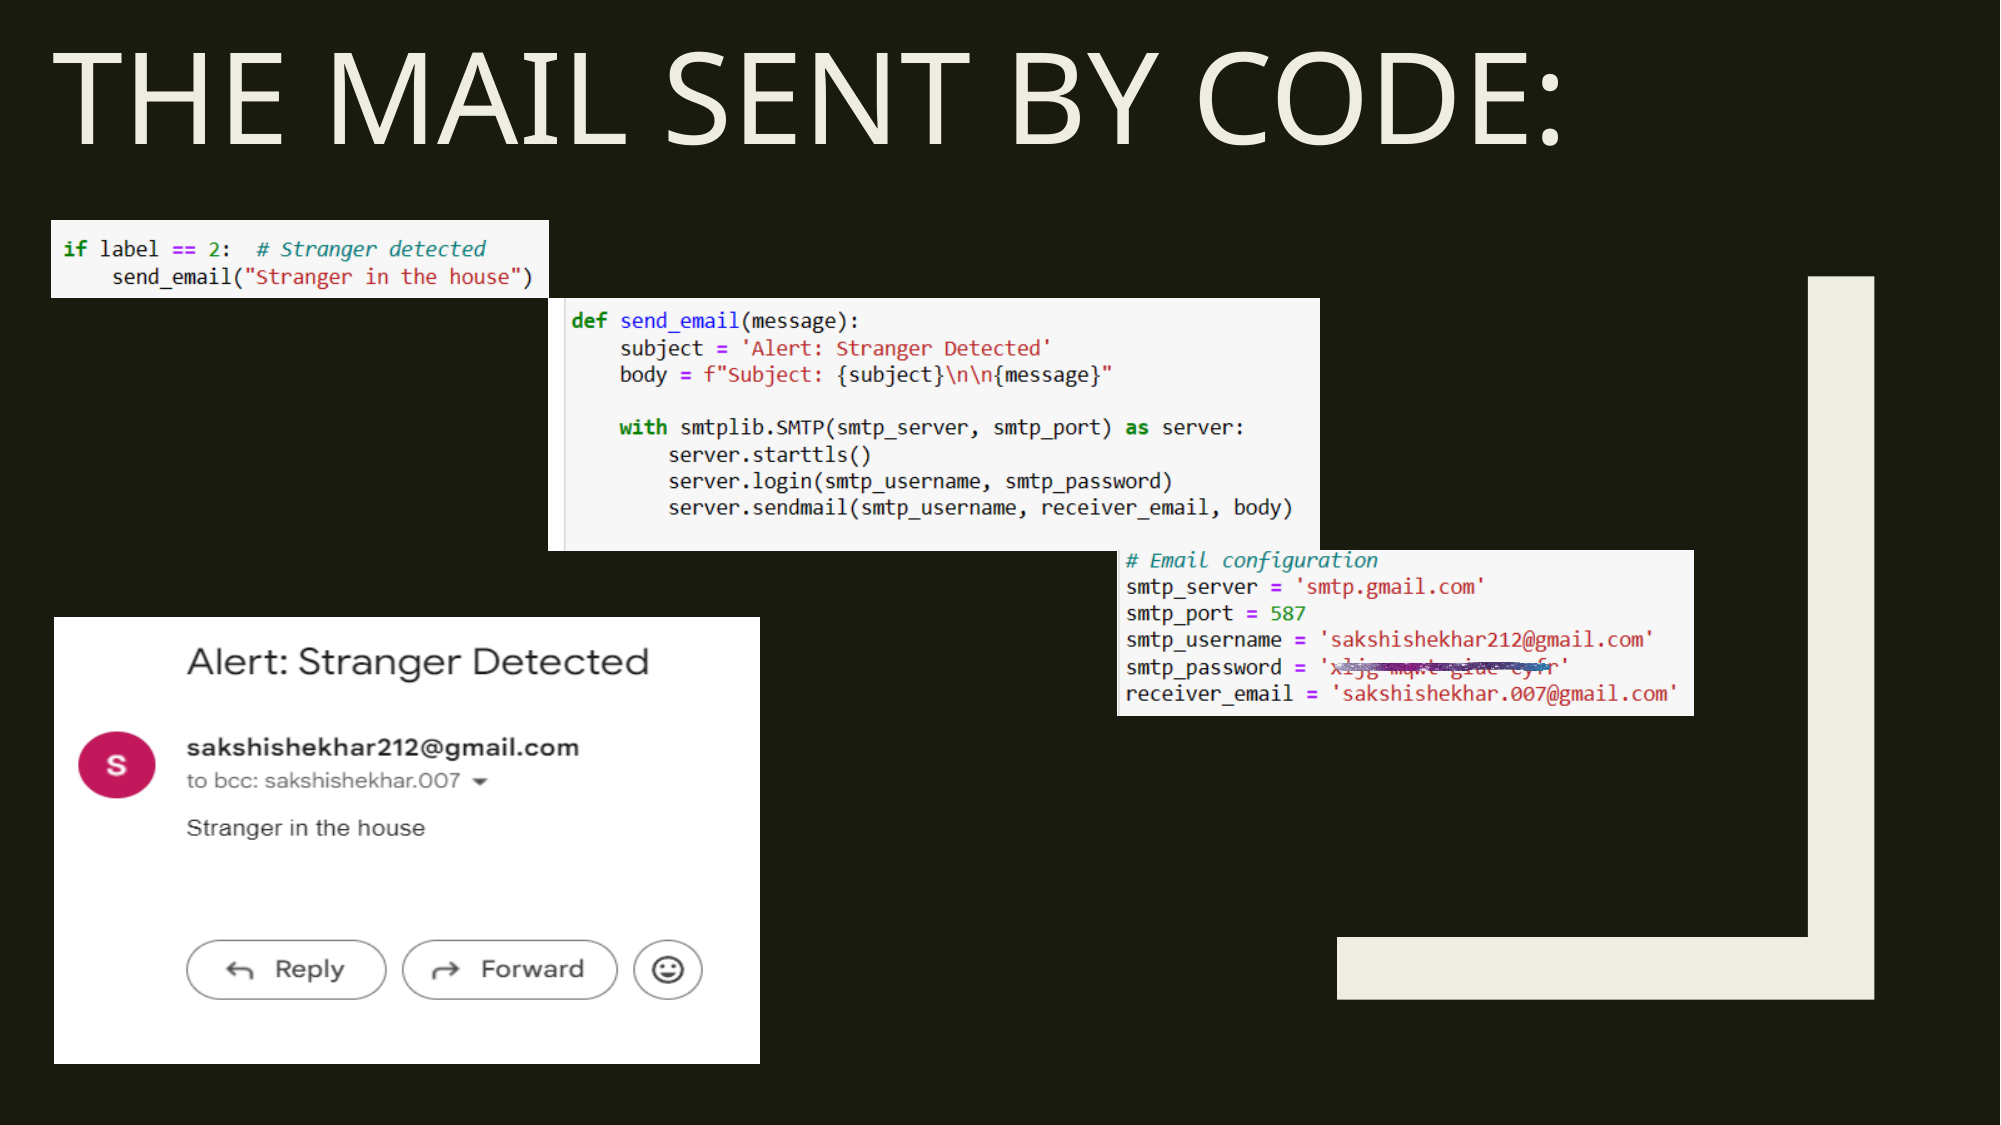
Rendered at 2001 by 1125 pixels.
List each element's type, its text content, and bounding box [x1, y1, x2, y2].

picture [51, 220, 1694, 716]
picture [54, 617, 760, 1064]
title The mail sent by code: [37, 0, 1615, 180]
